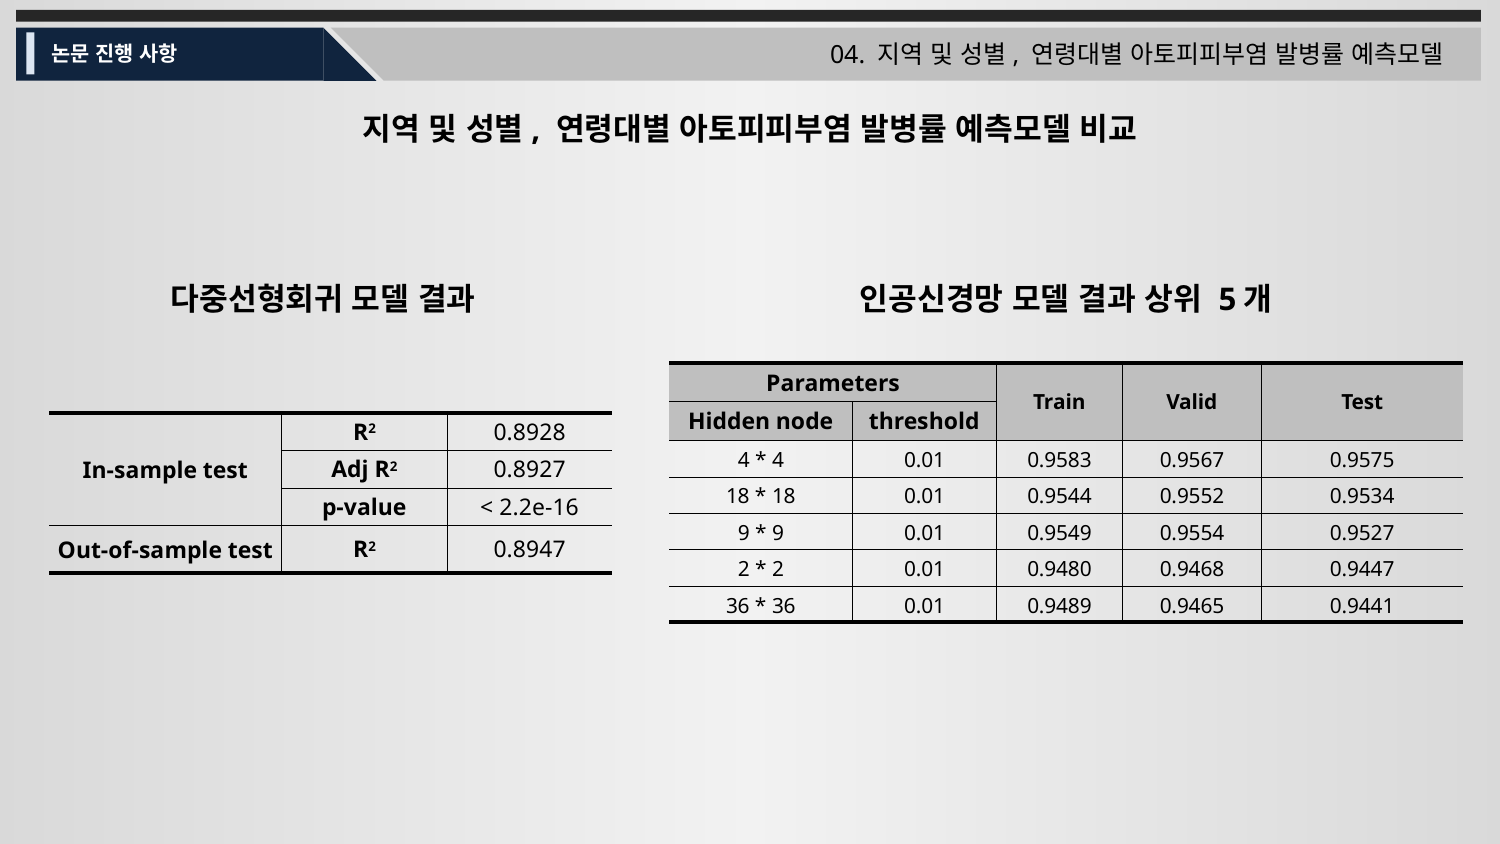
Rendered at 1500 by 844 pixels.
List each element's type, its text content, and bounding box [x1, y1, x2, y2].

text_box [24, 30, 37, 76]
table_cell 0.9575 [1262, 441, 1463, 477]
table_cell 0.01 [853, 550, 996, 586]
table_header Train [997, 365, 1122, 440]
table_cell 0.9583 [997, 441, 1122, 477]
table_cell p-value [282, 489, 447, 525]
table_header In-sample test [49, 415, 281, 525]
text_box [330, 27, 1482, 81]
table_cell 0.9544 [997, 478, 1122, 513]
table_cell 0.01 [853, 587, 996, 620]
table_cell Adj R2 [282, 451, 447, 488]
table_cell R2 [282, 526, 447, 571]
table_cell 0.9534 [1262, 478, 1463, 513]
table_cell 9 * 9 [669, 514, 852, 549]
table_cell 36 * 36 [669, 587, 852, 620]
table_cell 0.9465 [1123, 587, 1261, 620]
text_box 인공신경망 모델 결과 상위 5개 [829, 272, 1303, 325]
table_cell 0.9441 [1262, 587, 1463, 620]
text_box 다중선형회귀 모델 결과 [140, 272, 507, 325]
table_cell Out-of-sample test [49, 526, 281, 571]
table_header 0.8928 [448, 415, 612, 450]
table_cell 0.9447 [1262, 550, 1463, 586]
table_cell 0.9468 [1123, 550, 1261, 586]
table_header R2 [282, 415, 447, 450]
table_cell 0.9552 [1123, 478, 1261, 513]
text_box [321, 25, 328, 83]
table_cell 0.9489 [997, 587, 1122, 620]
table_cell 2 * 2 [669, 550, 852, 586]
text_box [14, 26, 321, 83]
table_cell < 2.2e-16 [448, 489, 612, 525]
table_cell 0.9480 [997, 550, 1122, 586]
table_cell 0.9554 [1123, 514, 1261, 549]
table_cell 0.9567 [1123, 441, 1261, 477]
table_header Test [1262, 365, 1463, 440]
table_cell threshold [853, 402, 996, 440]
table_cell 18 * 18 [669, 478, 852, 513]
text_box [14, 8, 1483, 24]
table_cell 4 * 4 [669, 441, 852, 477]
table_cell 0.01 [853, 441, 996, 477]
text_box 논문 진행 사항 [36, 33, 207, 73]
table_header Valid [1123, 365, 1261, 440]
text_box 지역 및 성별, 연령대별 아토피피부염 발병률 예측모델 비교 [269, 101, 1231, 155]
table_cell 0.9527 [1262, 514, 1463, 549]
table_header Parameters [669, 365, 996, 401]
table_cell 0.8947 [448, 526, 612, 571]
table_cell Hidden node [669, 402, 852, 440]
table_cell 0.8927 [448, 451, 612, 488]
table_cell 0.9549 [997, 514, 1122, 549]
table_cell 0.01 [853, 478, 996, 513]
table_cell 0.01 [853, 514, 996, 549]
